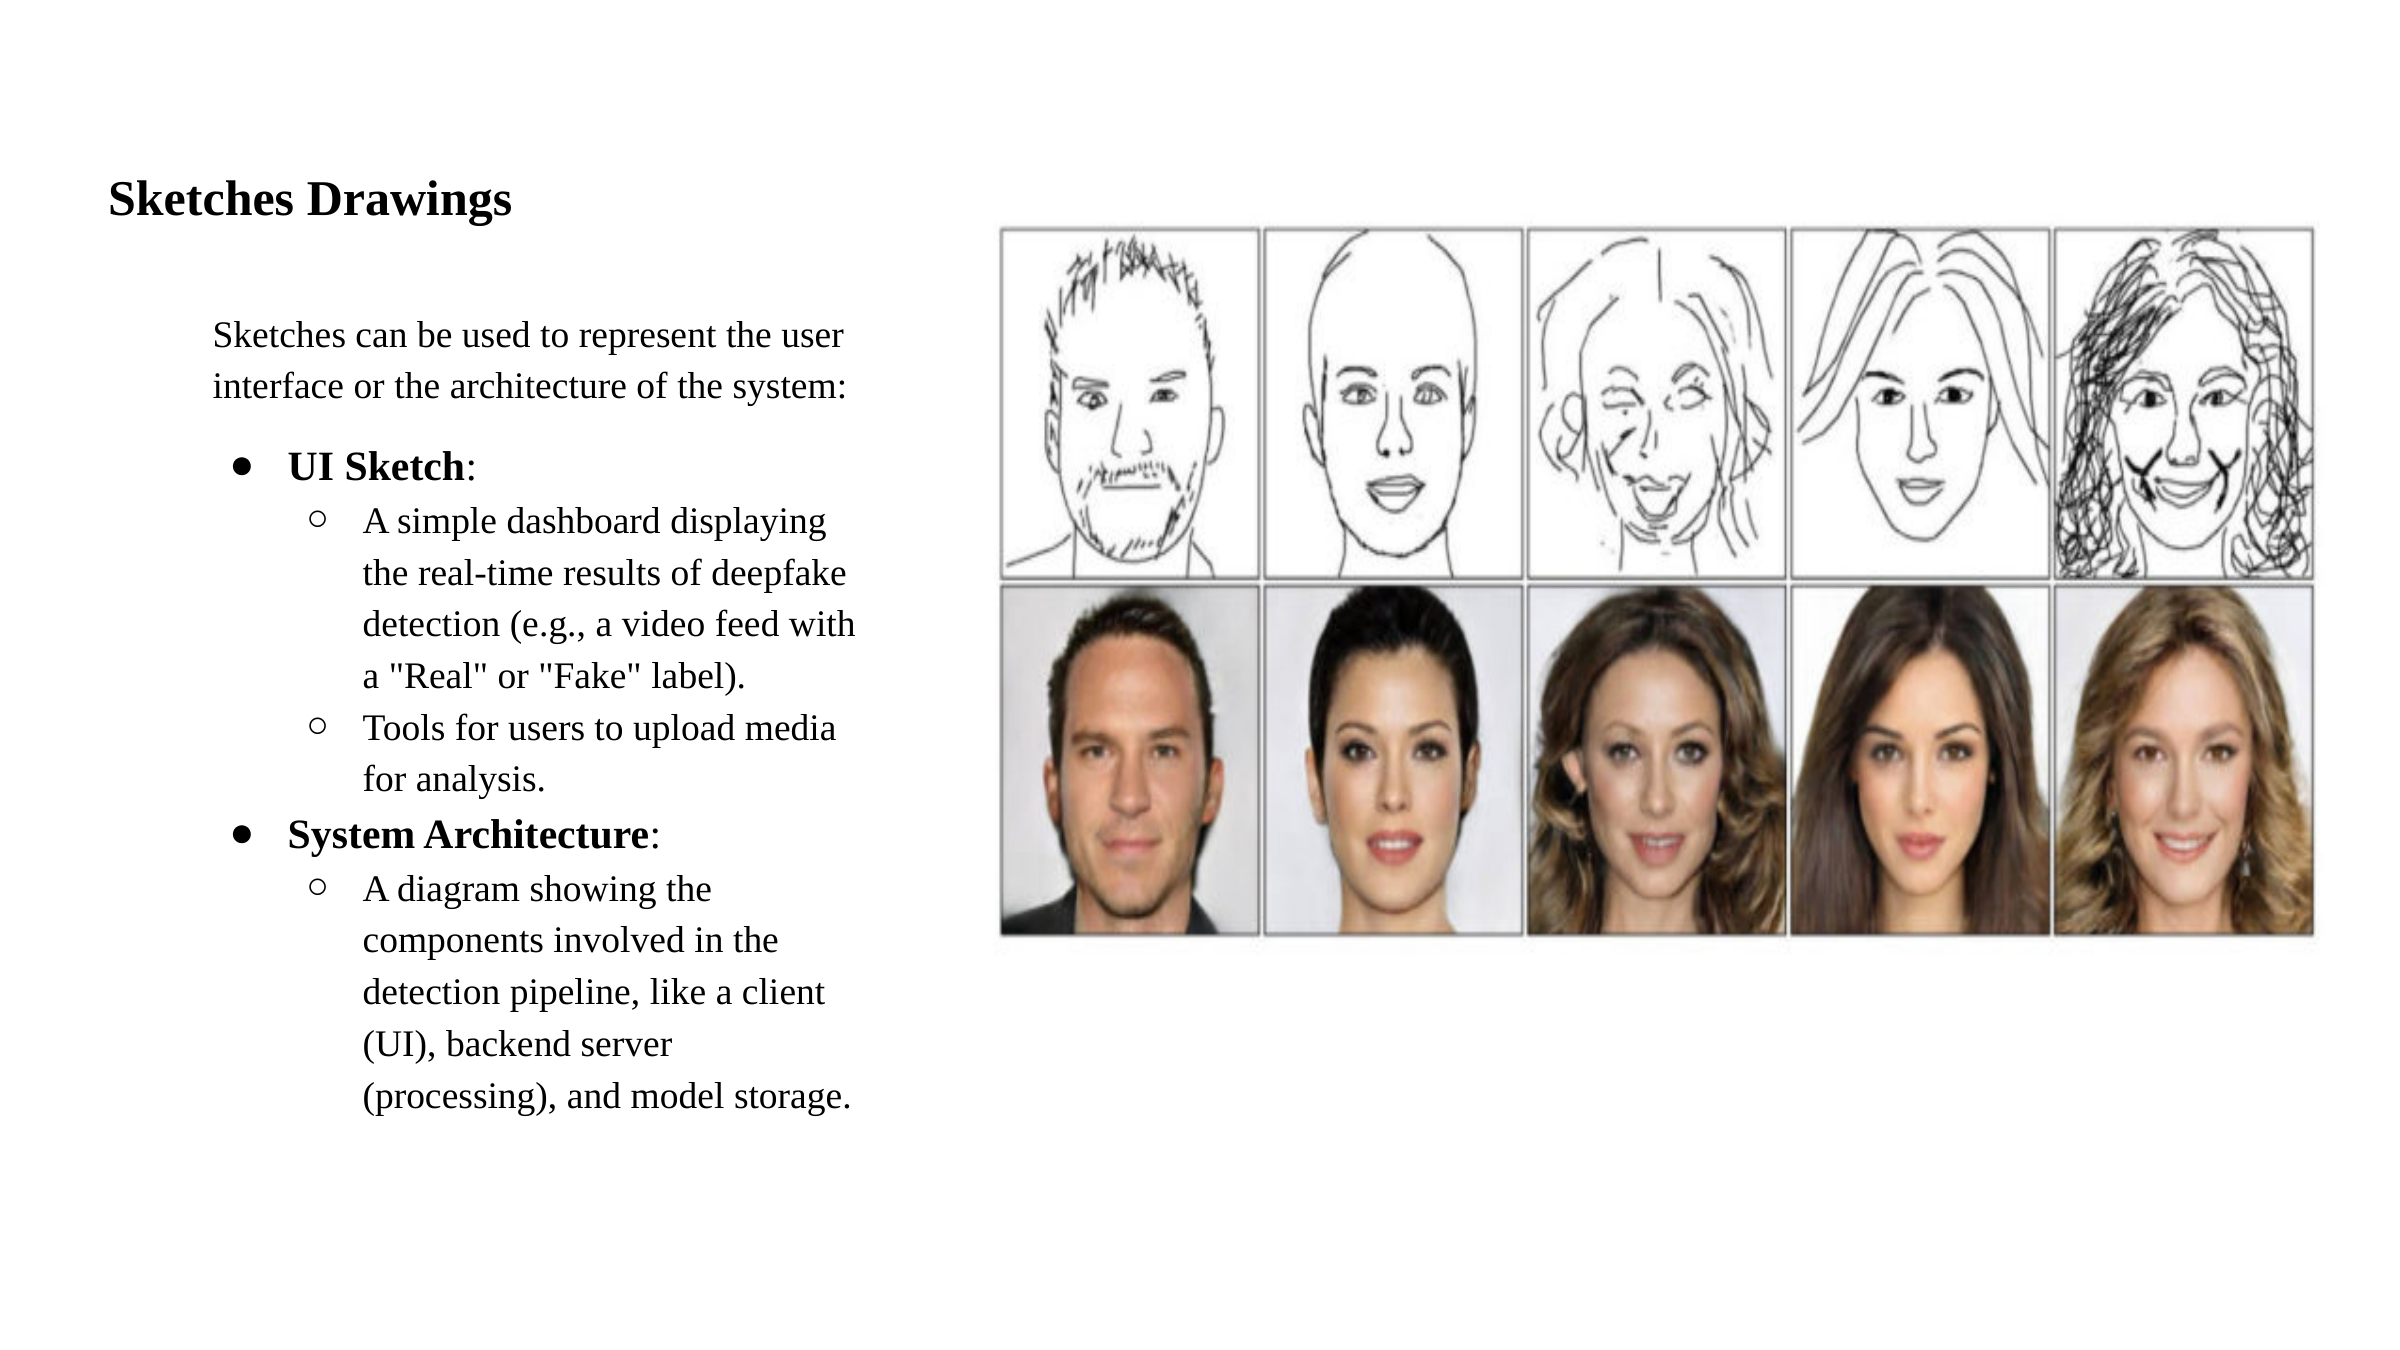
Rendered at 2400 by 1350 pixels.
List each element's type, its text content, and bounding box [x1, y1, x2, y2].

text_box Sketches Drawings [93, 120, 586, 241]
picture [934, 119, 2381, 1055]
text_box Sketches can be used to represent the user interface or the architecture of the system: UI Sketch: A simple dashboard displaying the real-time results of deepfake detection (e.g., a video feed with a "Real" or "Fake" label). Tools for users to upload media for analysis. System Architecture: A diagram showing the components involved in the detection pipeline, like a client (UI), backend server (processing), and model storage. [197, 288, 875, 1131]
